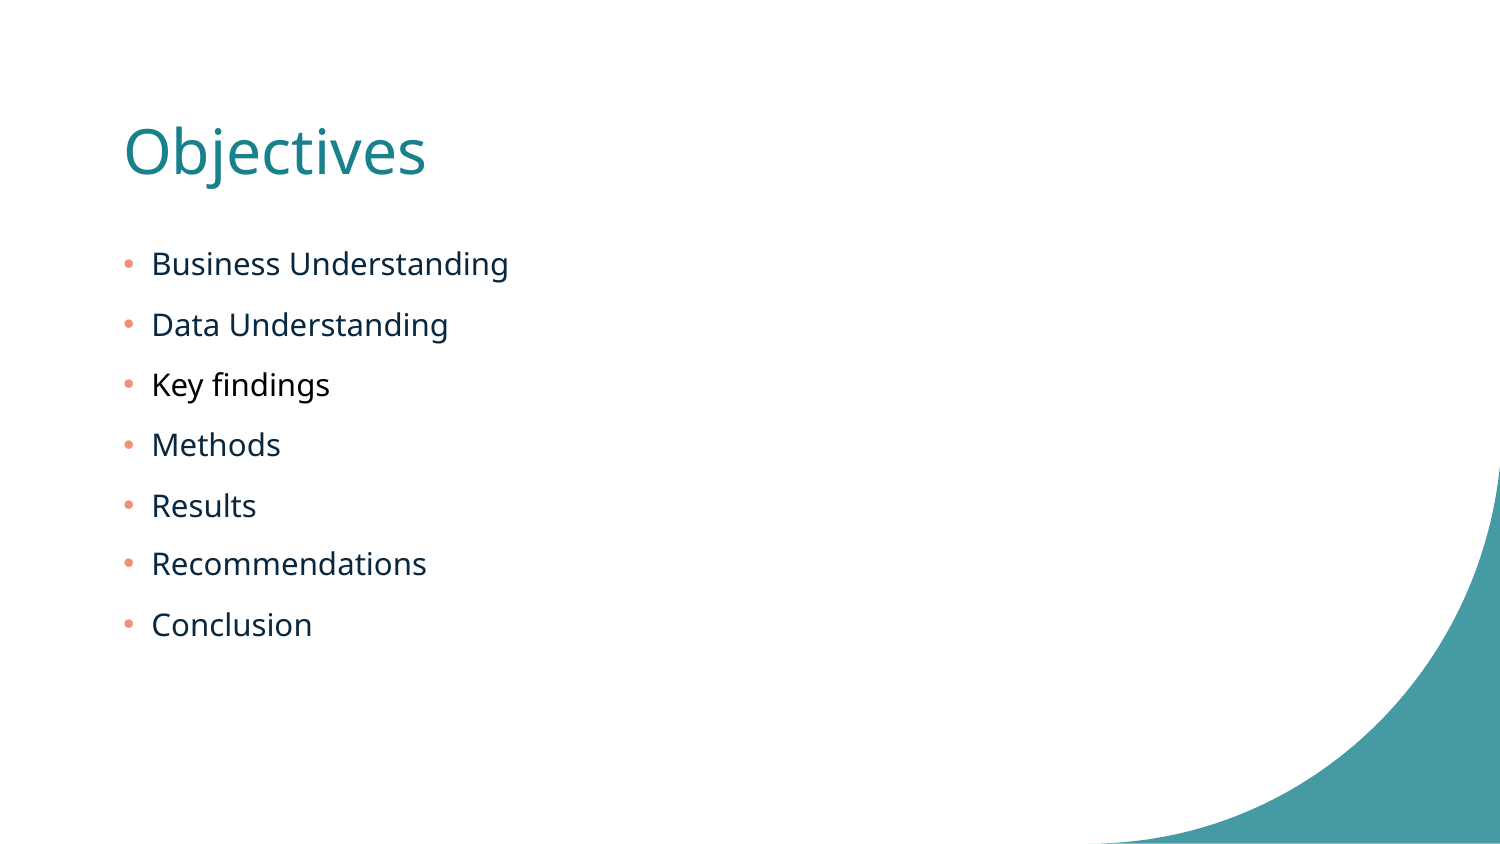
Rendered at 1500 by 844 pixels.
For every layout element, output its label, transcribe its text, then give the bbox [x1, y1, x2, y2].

title Objectives [121, 110, 1166, 254]
text_box Business Understanding Data Understanding Key findings Methods Results Recommendations Conclusion [122, 220, 714, 643]
